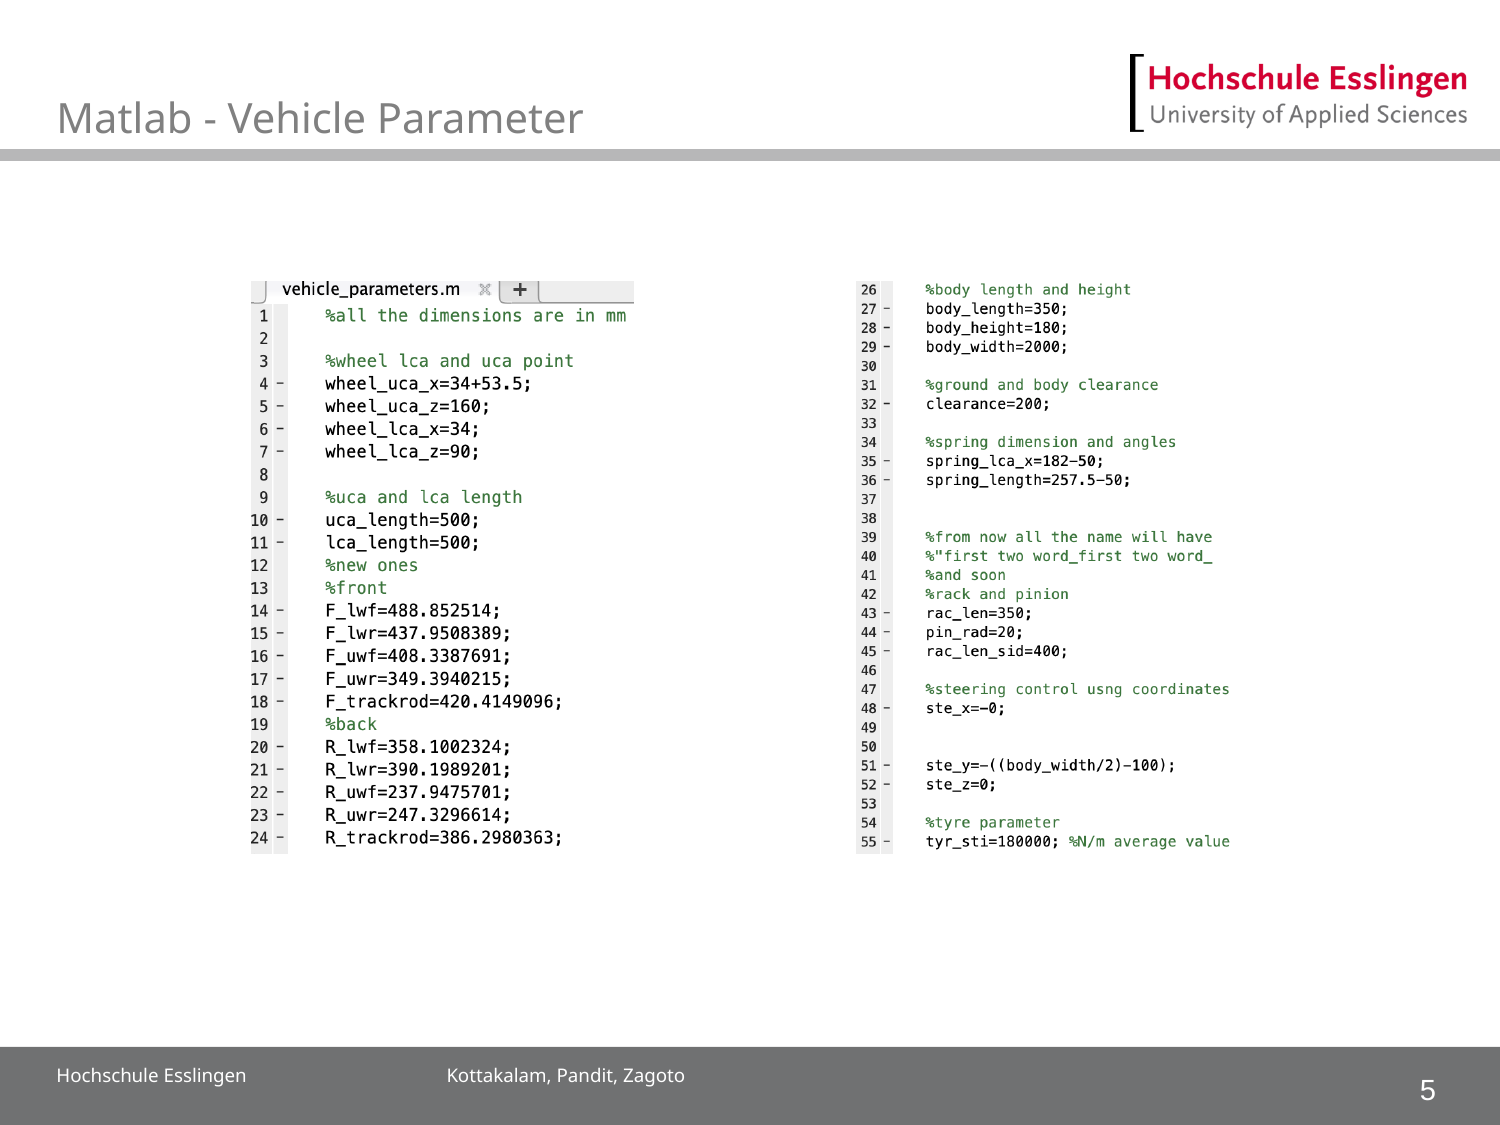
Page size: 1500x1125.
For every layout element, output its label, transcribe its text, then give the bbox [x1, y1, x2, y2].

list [251, 281, 635, 854]
title Matlab - Vehicle Parameter [41, 7, 1105, 149]
footer Hochschule Esslingen Kottakalam, Pandit, Zagoto [41, 1056, 1376, 1114]
picture [855, 281, 1239, 854]
picture [1130, 54, 1467, 132]
